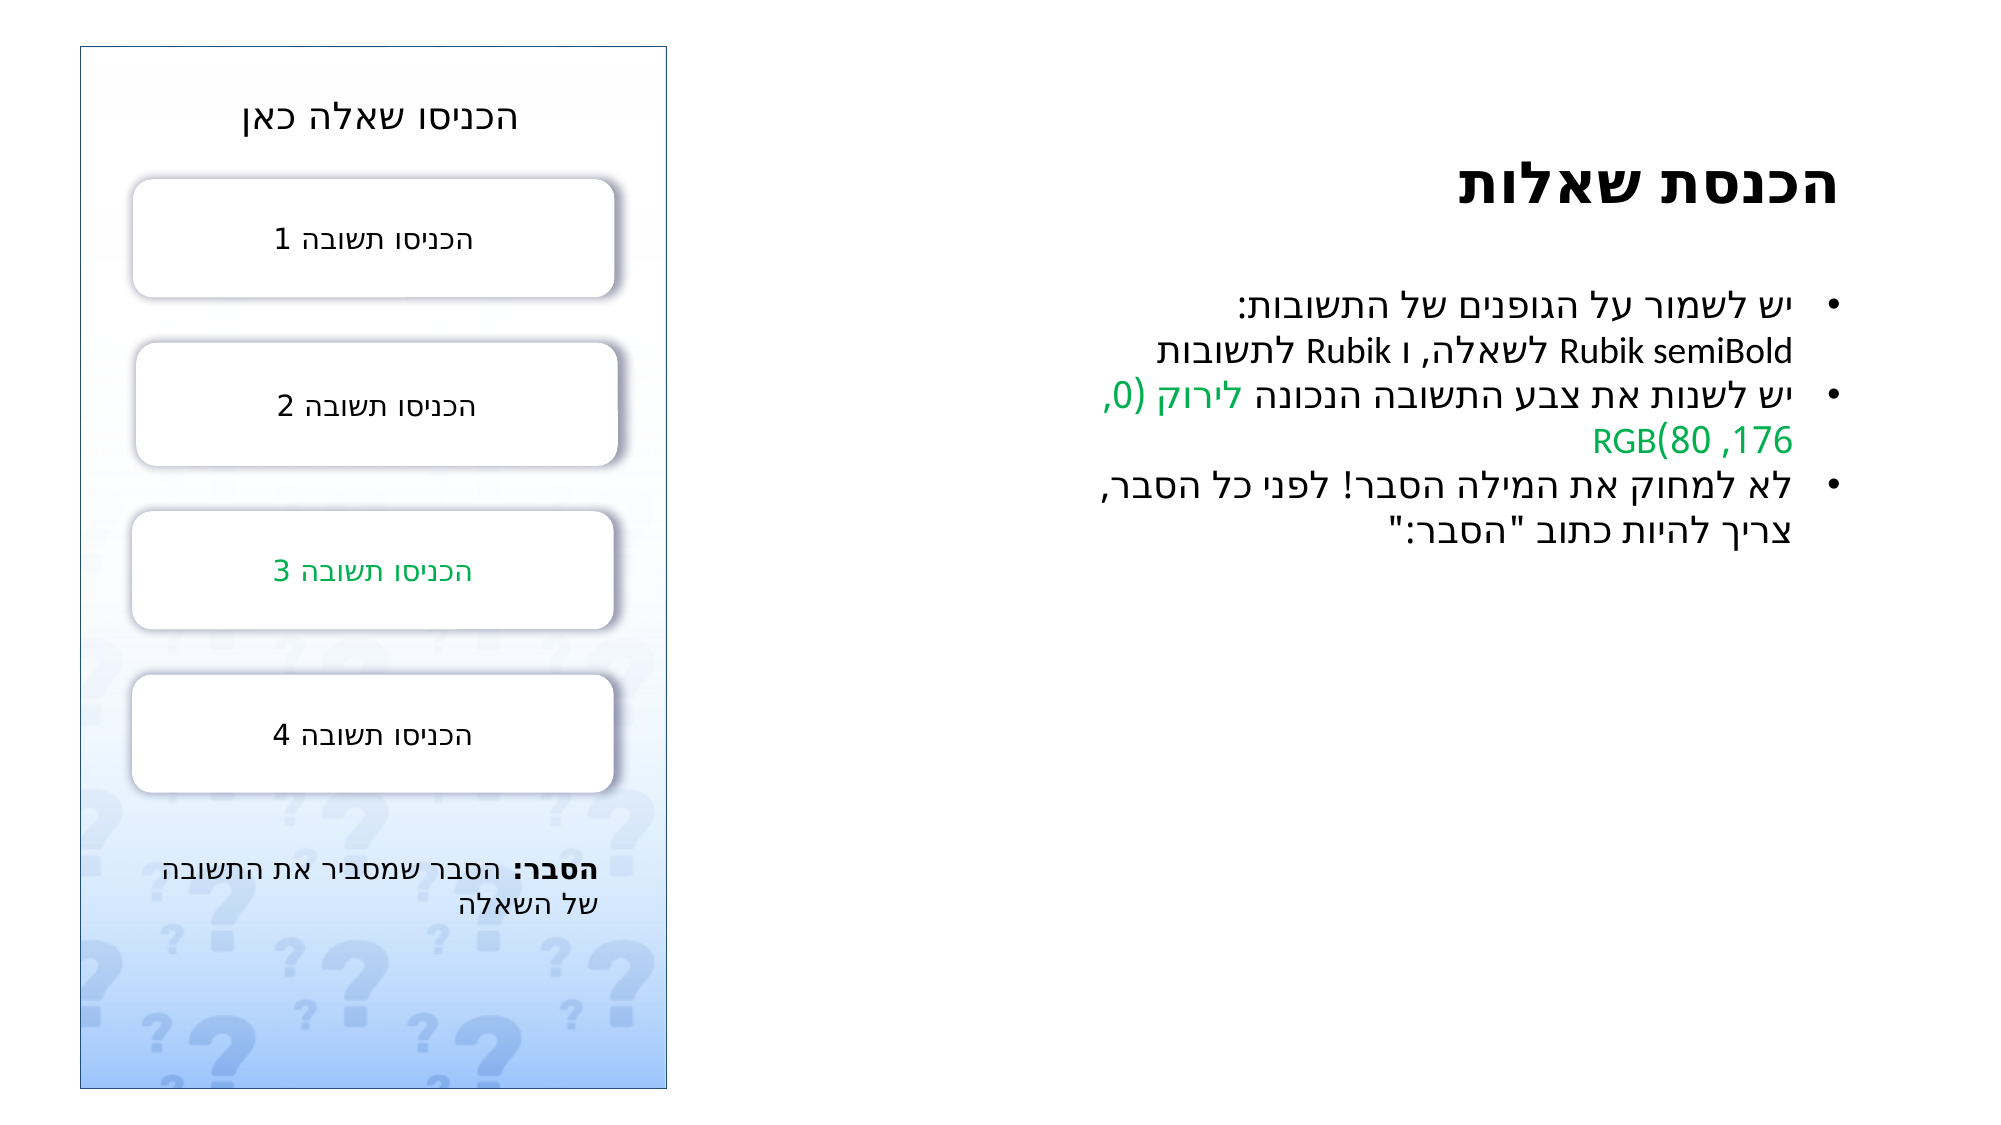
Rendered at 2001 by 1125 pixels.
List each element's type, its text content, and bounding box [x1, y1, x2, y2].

text_box הכנסת שאלות [1164, 138, 1856, 223]
text_box יש לשמור על הגופנים של התשובות: Rubik semiBold לשאלה, ו Rubik לתשובות יש לשנות את צבע התשובה הנכונה לירוק (0, 176, 80)RGB לא למחוק את המילה הסבר! לפני כל הסבר, צריך להיות כתוב "הסבר:" [1042, 273, 1856, 604]
picture [80, 46, 667, 1089]
